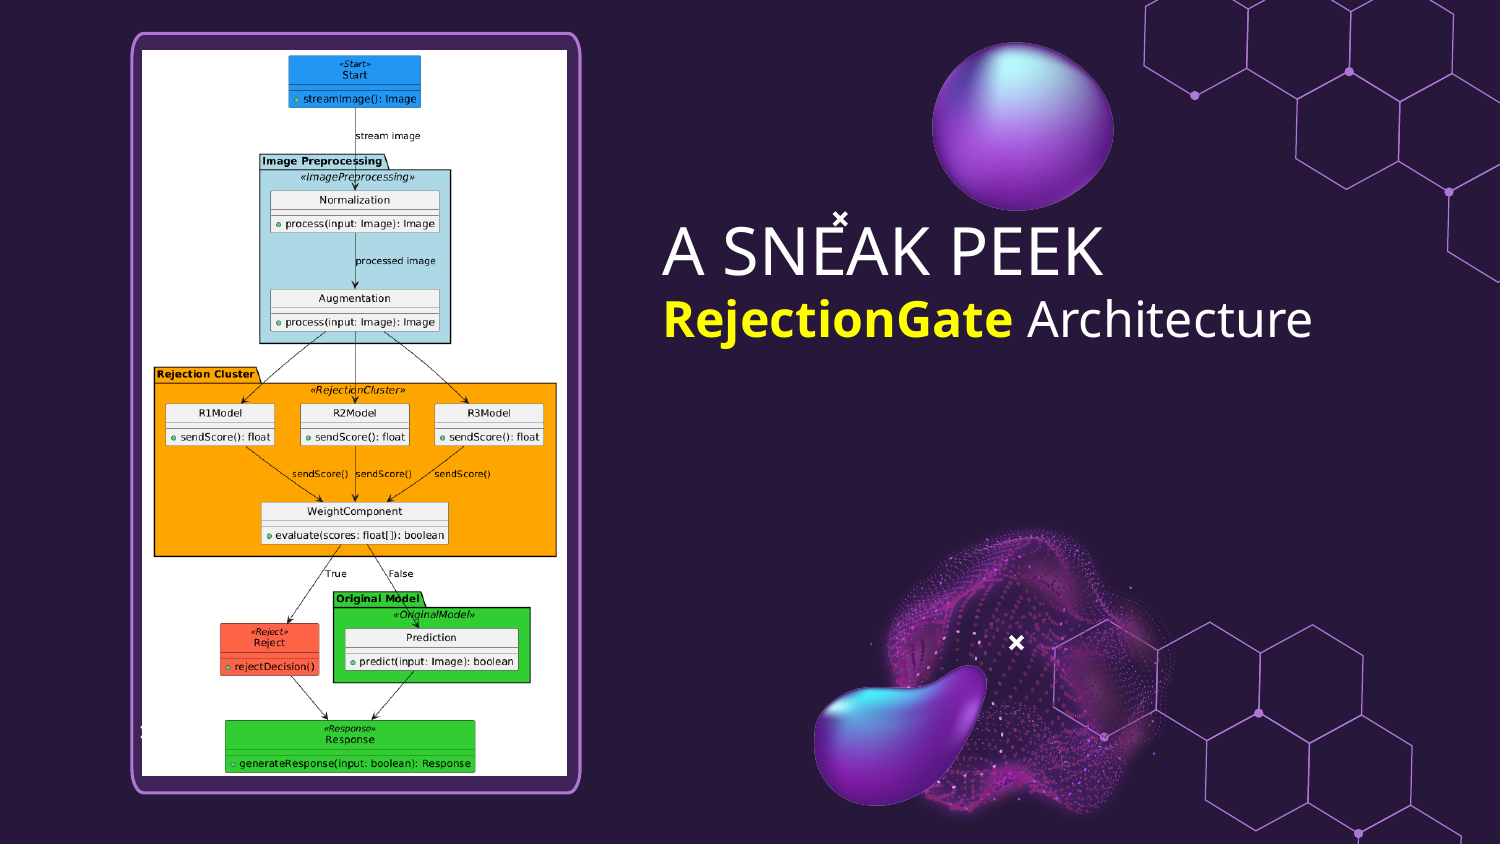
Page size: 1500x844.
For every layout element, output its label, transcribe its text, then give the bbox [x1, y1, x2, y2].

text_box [131, 33, 581, 794]
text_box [1009, 636, 1024, 650]
picture [907, 16, 1139, 241]
picture [142, 50, 568, 776]
title A SNEAK PEEK [647, 209, 1231, 272]
text_box RejectionGate Architecture [647, 272, 1500, 335]
picture [793, 522, 1186, 828]
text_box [833, 212, 847, 226]
